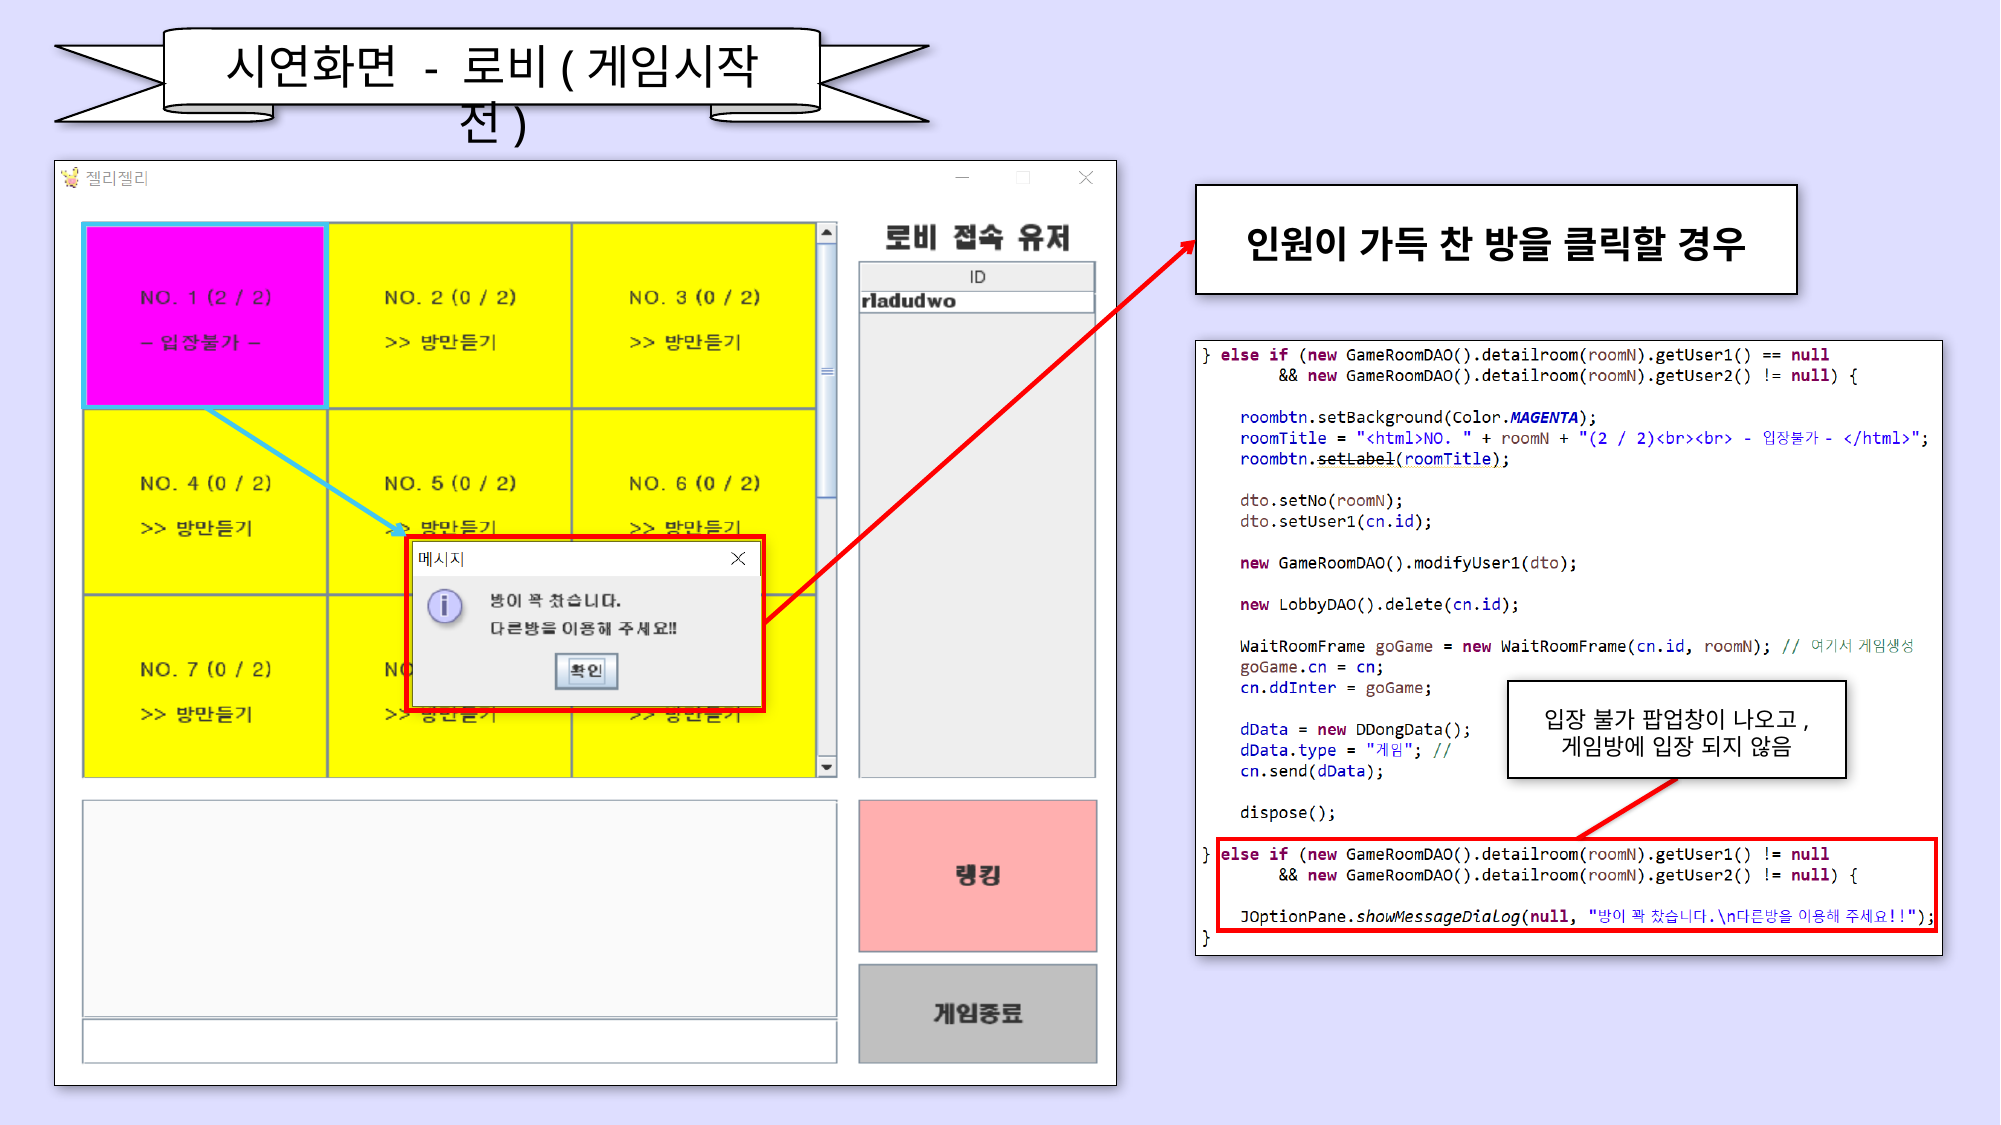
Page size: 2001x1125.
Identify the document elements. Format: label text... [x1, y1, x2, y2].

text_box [1577, 779, 1678, 840]
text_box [764, 239, 1196, 624]
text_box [1508, 680, 1846, 779]
picture [1195, 340, 1943, 956]
text_box [818, 30, 930, 123]
text_box 시연화면 - 로비(게임시작 전) [168, 27, 818, 160]
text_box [204, 407, 407, 537]
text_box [1195, 184, 1798, 295]
text_box [54, 29, 168, 123]
picture [54, 160, 1117, 1086]
